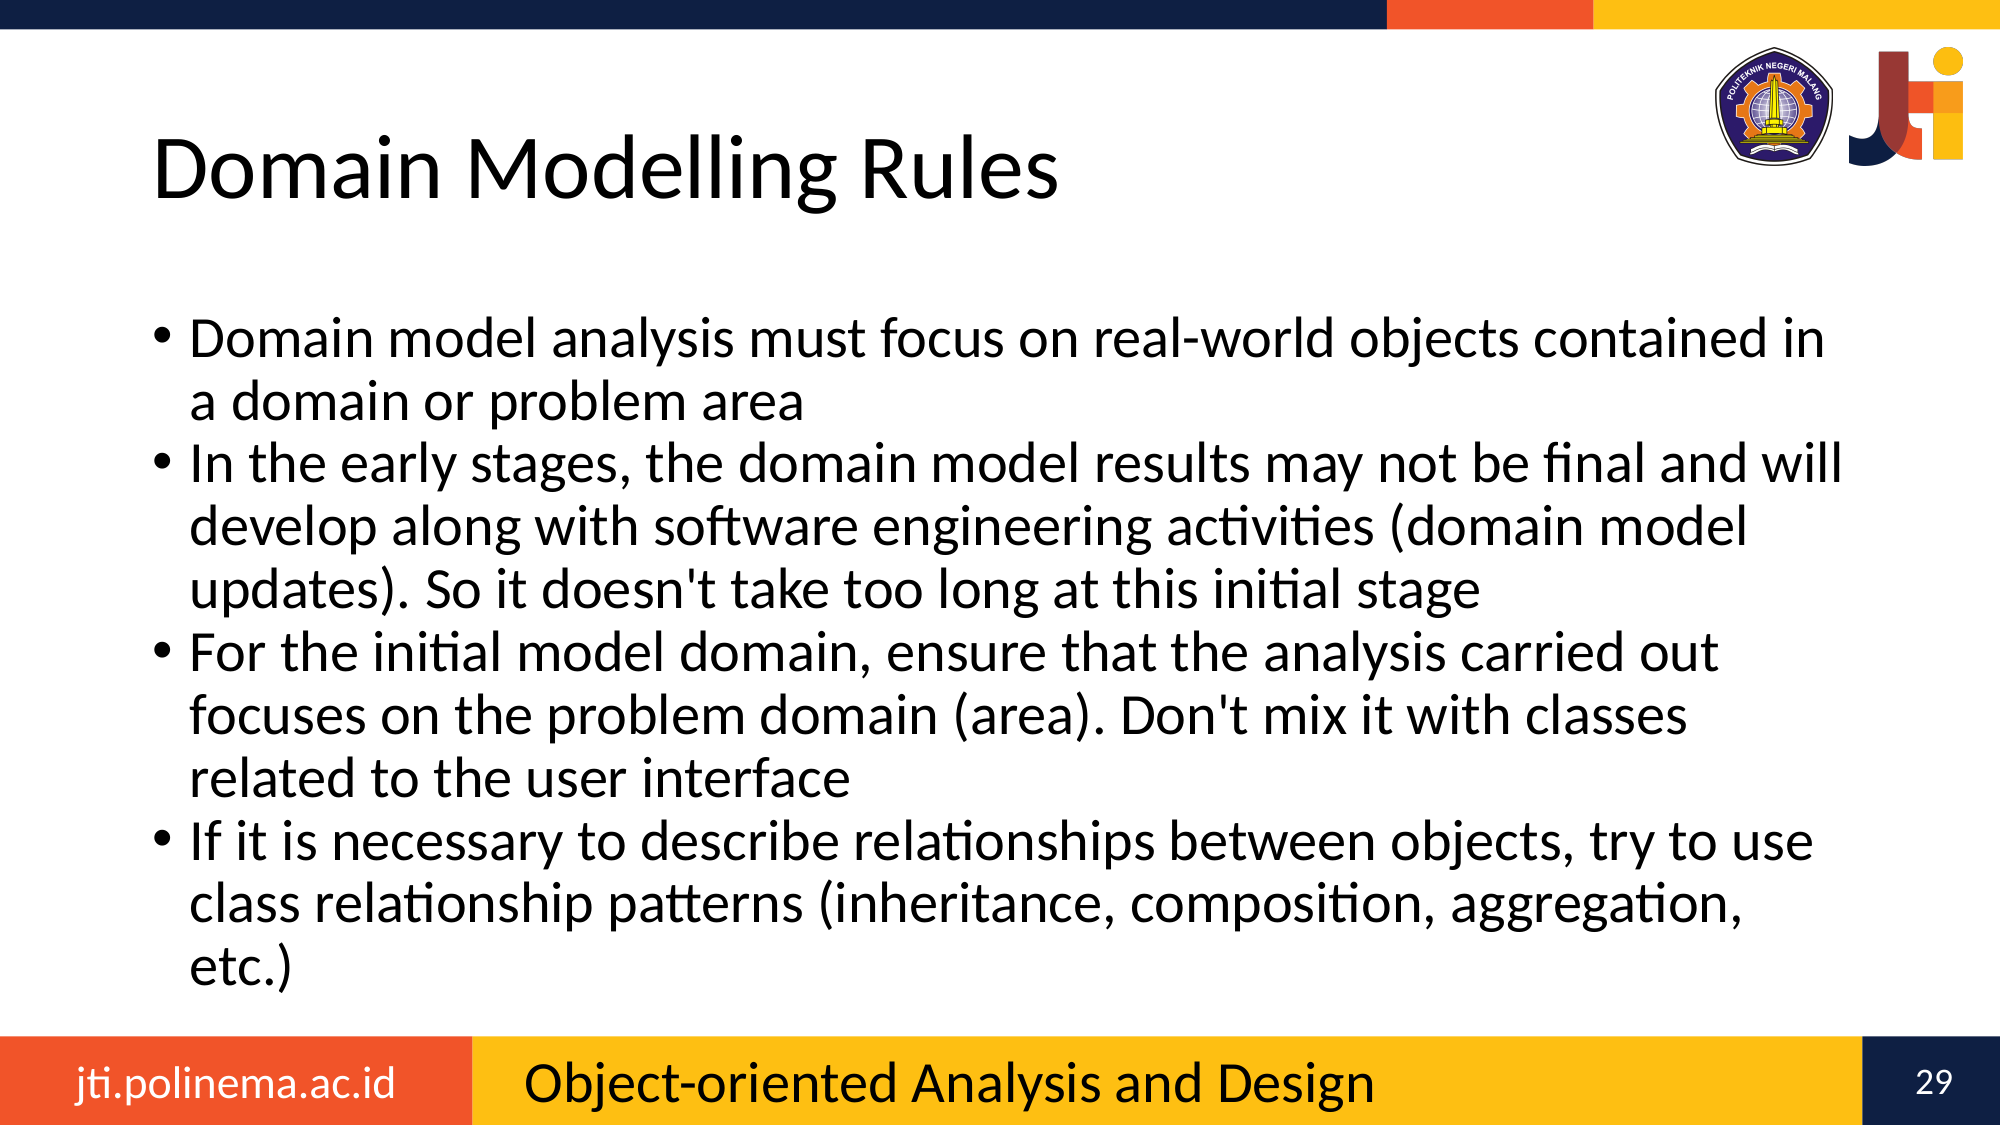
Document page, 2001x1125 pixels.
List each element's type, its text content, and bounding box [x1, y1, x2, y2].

list Domain model analysis must focus on real-world objects contained in a domain or problem area In the early stages, the domain model results may not be final and will develop along with software engineering activities (domain model updates). So it doesn't take too long at this initial stage For the initial model domain, ensure that the analysis carried out focuses on the problem domain (area). Don't mix it with classes related to the user interface If it is necessary to describe relationships between objects, try to use class relationship patterns (inheritance, composition, aggregation, etc.) [137, 299, 1863, 1014]
picture [1715, 47, 1833, 166]
title Domain Modelling Rules [137, 59, 1673, 278]
picture [1849, 47, 1963, 166]
slide_number 29 [1888, 1049, 1980, 1110]
